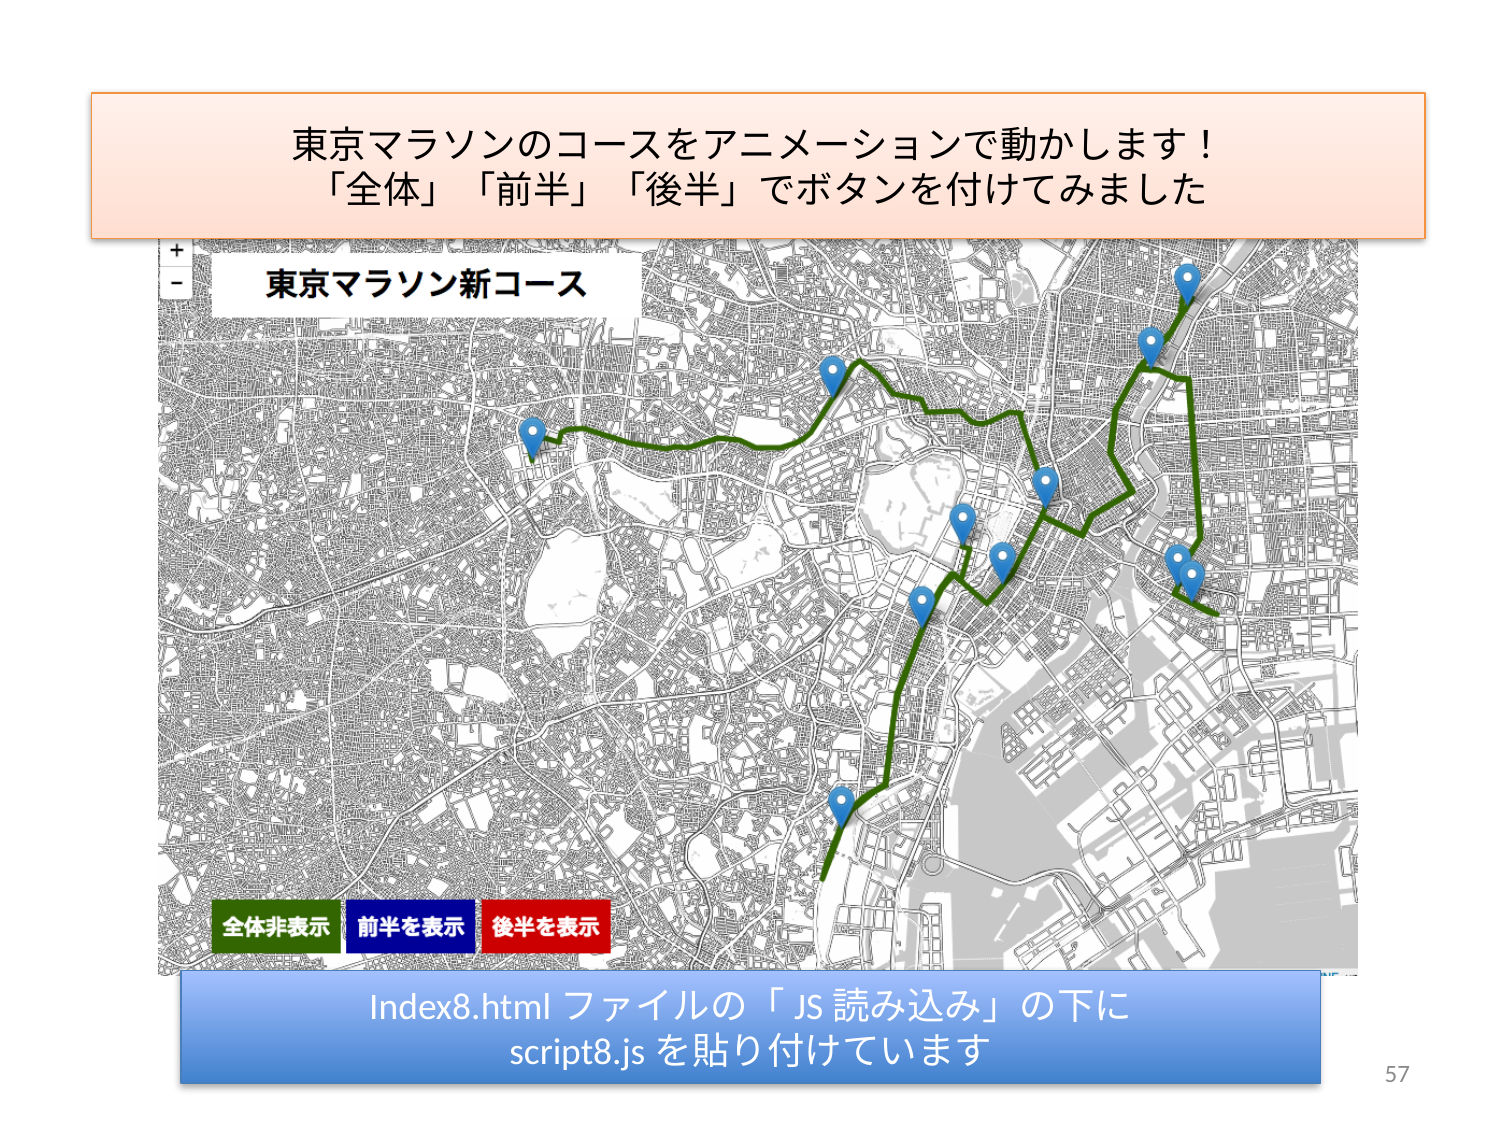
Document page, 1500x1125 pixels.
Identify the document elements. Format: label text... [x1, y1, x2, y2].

text_box 東京マラソンのコースをアニメーションで動かします！ 「全体」「前半」「後半」でボタンを付けてみました [91, 92, 1426, 239]
text_box Index8.htmlファイルの「JS読み込み」の下に script8.jsを貼り付けています [180, 986, 1321, 1084]
picture [158, 238, 1358, 976]
slide_number 57 [1074, 1042, 1425, 1103]
